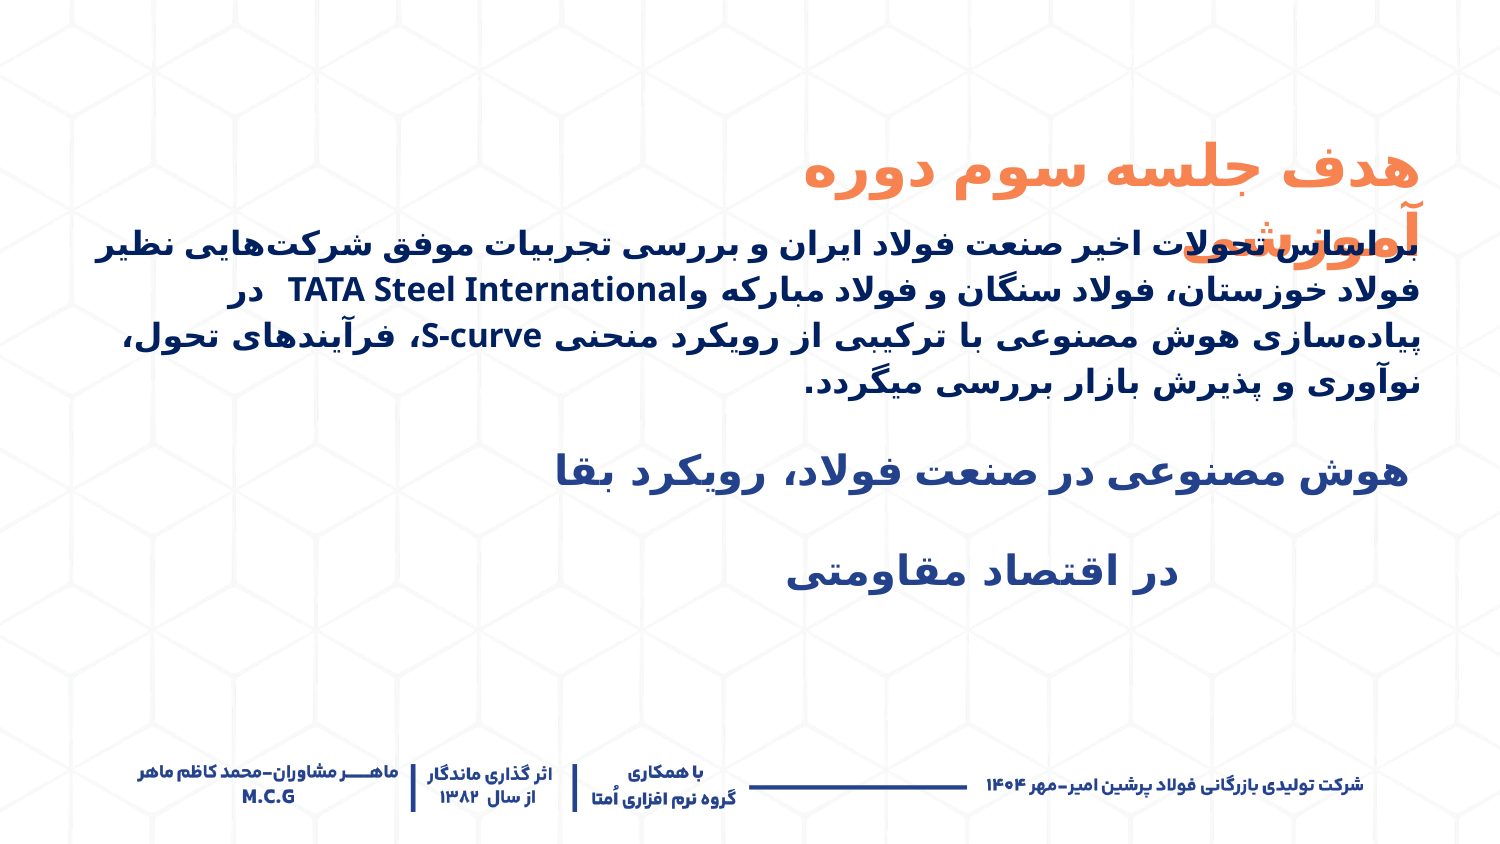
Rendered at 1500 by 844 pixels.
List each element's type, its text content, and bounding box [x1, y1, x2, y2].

text_box هوش مصنوعی در صنعت فولاد، رویکرد بقا در اقتصاد مقاومتی [1274, 386, 1438, 602]
title بر اساس تحولات اخیر صنعت فولاد ایران و بررسی تجربیات موفق شرکت‌هایی نظیر فولاد خوزستان، فولاد سنگان و فولاد مبارکه وTATA Steel International در پیاده‌سازی هوش مصنوعی با ترکیبی از رویکرد منحنی S-curve، فرآیندهای تحول، نوآوری و پذیرش بازار بررسی میگردد. [73, 201, 219, 374]
title بر اساس تحولات اخیر صنعت فولاد ایران و بررسی تجربیات موفق شرکت‌هایی نظیر فولاد خوزستان، فولاد سنگان و فولاد مبارکه وTATA Steel International در پیاده‌سازی هوش مصنوعی با ترکیبی از رویکرد منحنی S-curve، فرآیندهای تحول، نوآوری و پذیرش بازار بررسی میگردد. [1274, 201, 1438, 374]
title هدف جلسه سوم دوره آموزشی [1274, 112, 1438, 201]
picture [0, 0, 1500, 844]
